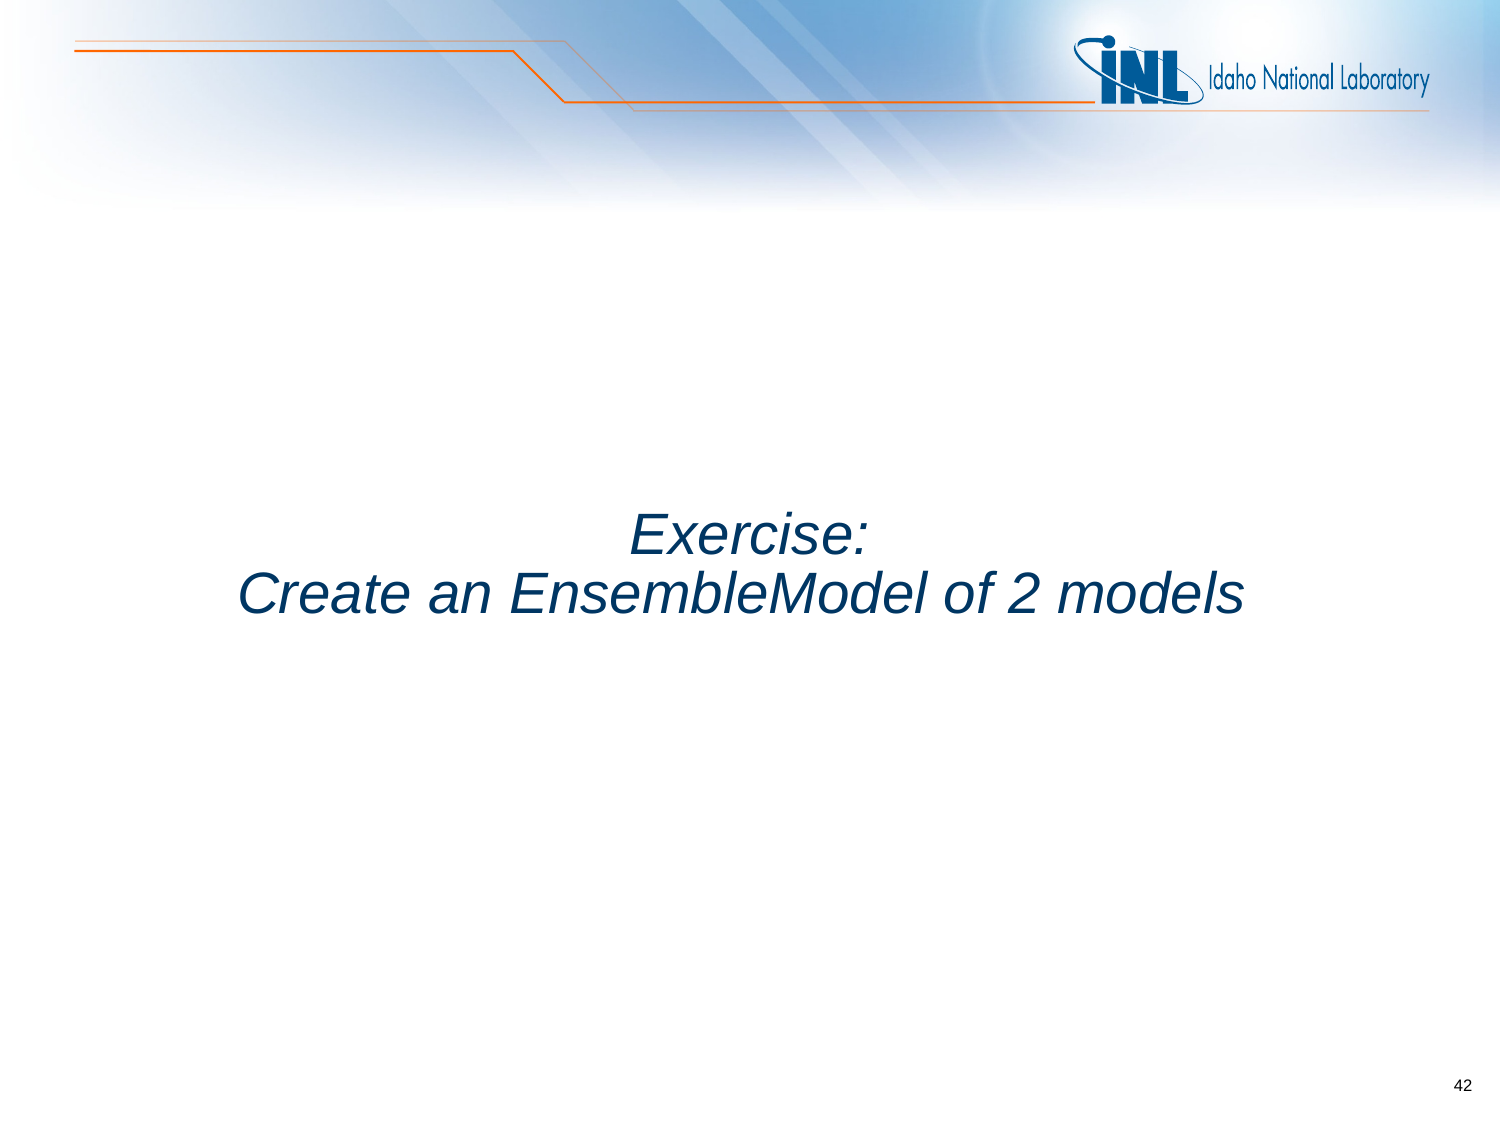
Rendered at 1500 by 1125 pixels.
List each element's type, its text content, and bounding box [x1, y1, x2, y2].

slide_number 42 [1429, 1074, 1473, 1096]
picture [0, 0, 1500, 1125]
title Exercise: Create an EnsembleModel of 2 models [74, 506, 1426, 629]
